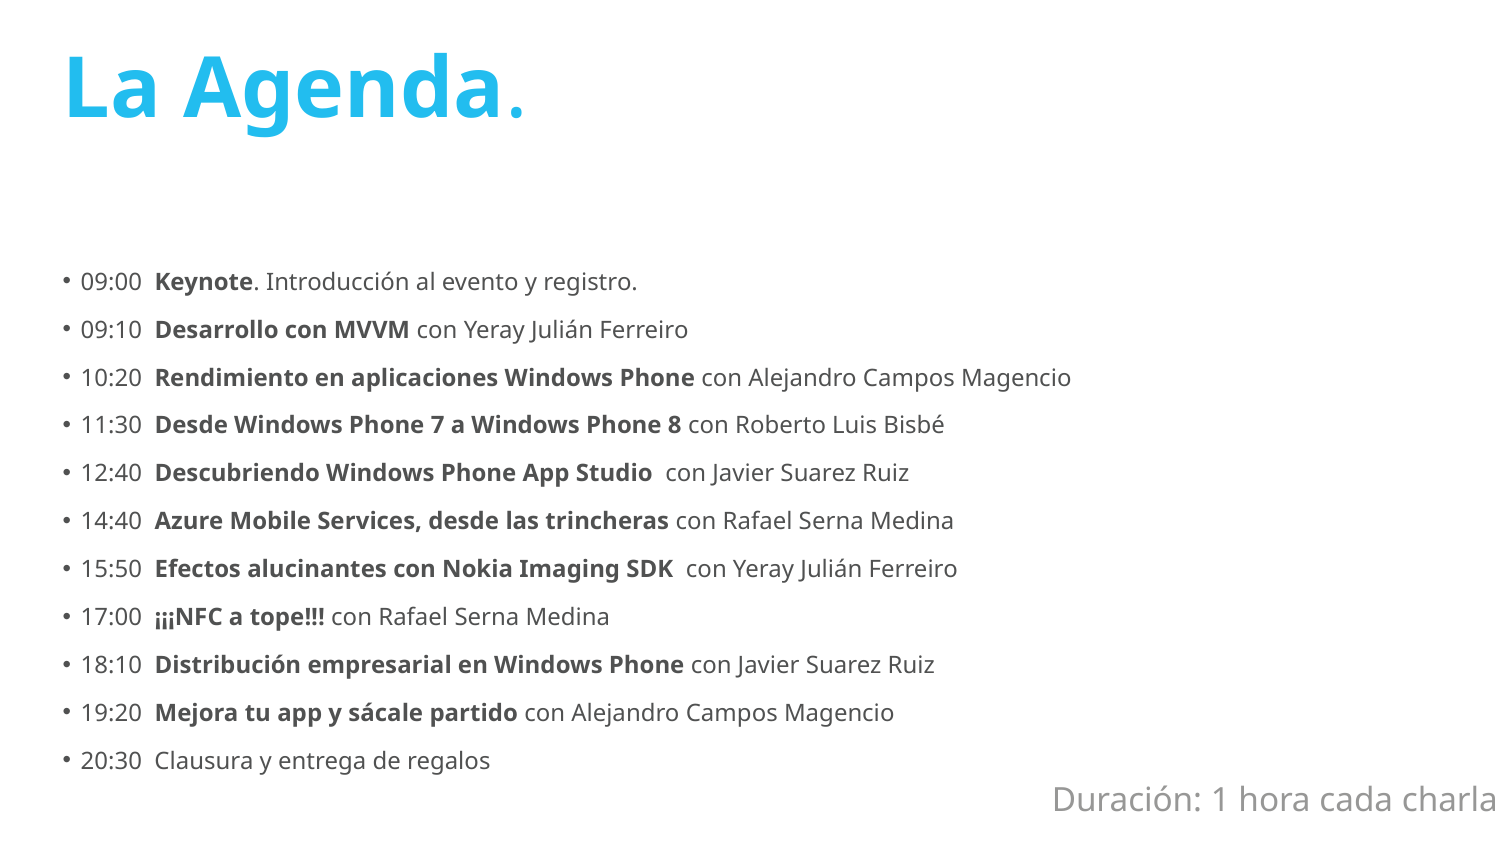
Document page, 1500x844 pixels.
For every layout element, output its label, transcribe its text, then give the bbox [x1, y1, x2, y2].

list 09:00 Keynote. Introducción al evento y registro. 09:10 Desarrollo con MVVM con Yeray Julián Ferreiro 10:20 Rendimiento en aplicaciones Windows Phone con Alejandro Campos Magencio 11:30 Desde Windows Phone 7 a Windows Phone 8 con Roberto Luis Bisbé 12:40 Descubriendo Windows Phone App Studio con Javier Suarez Ruiz 14:40 Azure Mobile Services, desde las trincheras con Rafael Serna Medina 15:50 Efectos alucinantes con Nokia Imaging SDK con Yeray Julián Ferreiro 17:00 ¡¡¡NFC a tope!!! con Rafael Serna Medina 18:10 Distribución empresarial en Windows Phone con Javier Suarez Ruiz 19:20 Mejora tu app y sácale partido con Alejandro Campos Magencio 20:30 Clausura y entrega de regalos [62, 259, 1357, 779]
text_box Duración: 1 hora cada charla [1051, 778, 1499, 819]
title La Agenda. [62, 28, 1438, 128]
